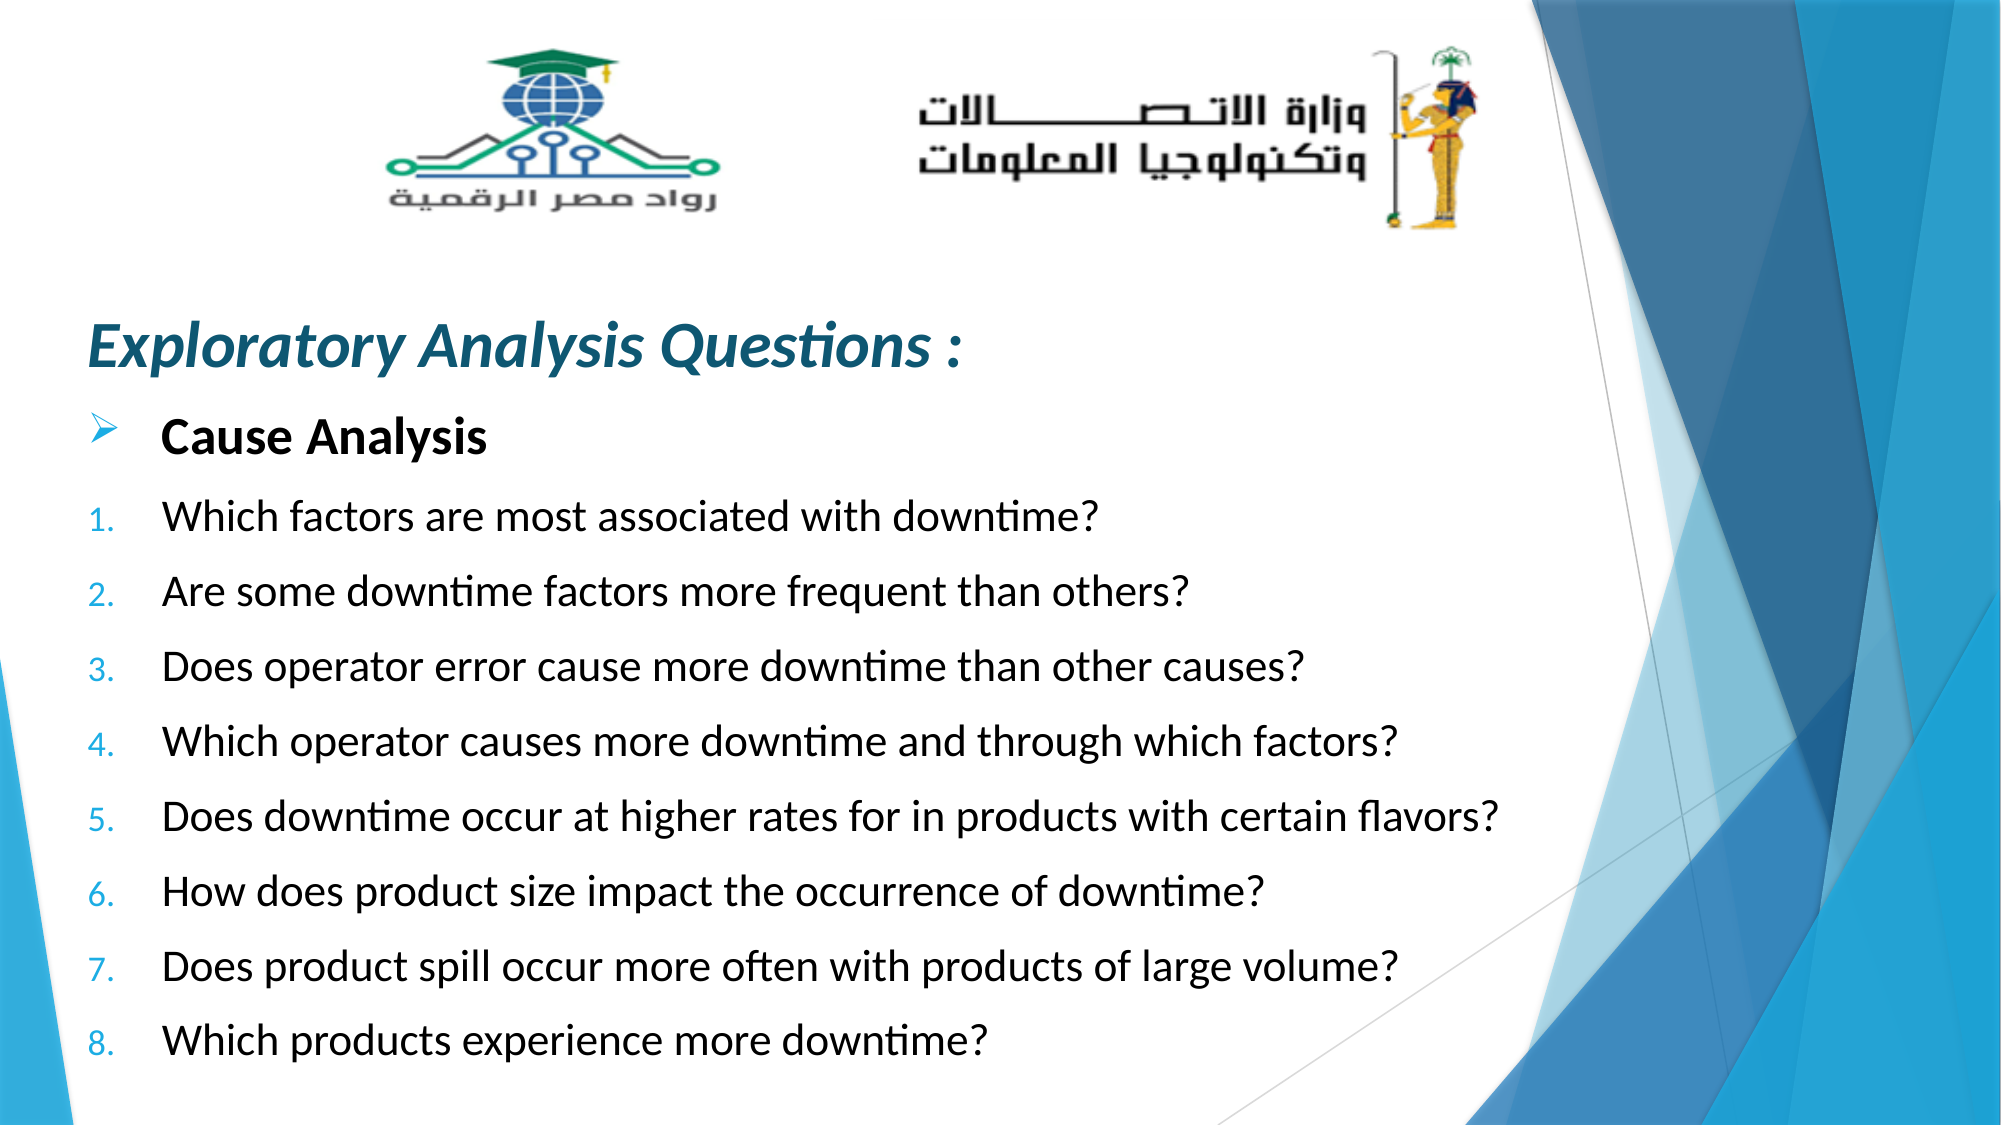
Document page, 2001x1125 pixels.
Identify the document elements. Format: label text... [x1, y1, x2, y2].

picture [872, 18, 1518, 255]
list Exploratory Analysis Questions : Cause Analysis Which factors are most associated with downtime? Are some downtime factors more frequent than others? Does operator error cause more downtime than other causes? Which operator causes more downtime and through which factors? Does downtime occur at higher rates for in products with certain flavors? How does product size impact the occurrence of downtime? Does product spill occur more often with products of large volume? Which products experience more downtime? [72, 53, 1972, 1083]
picture [324, 22, 775, 260]
